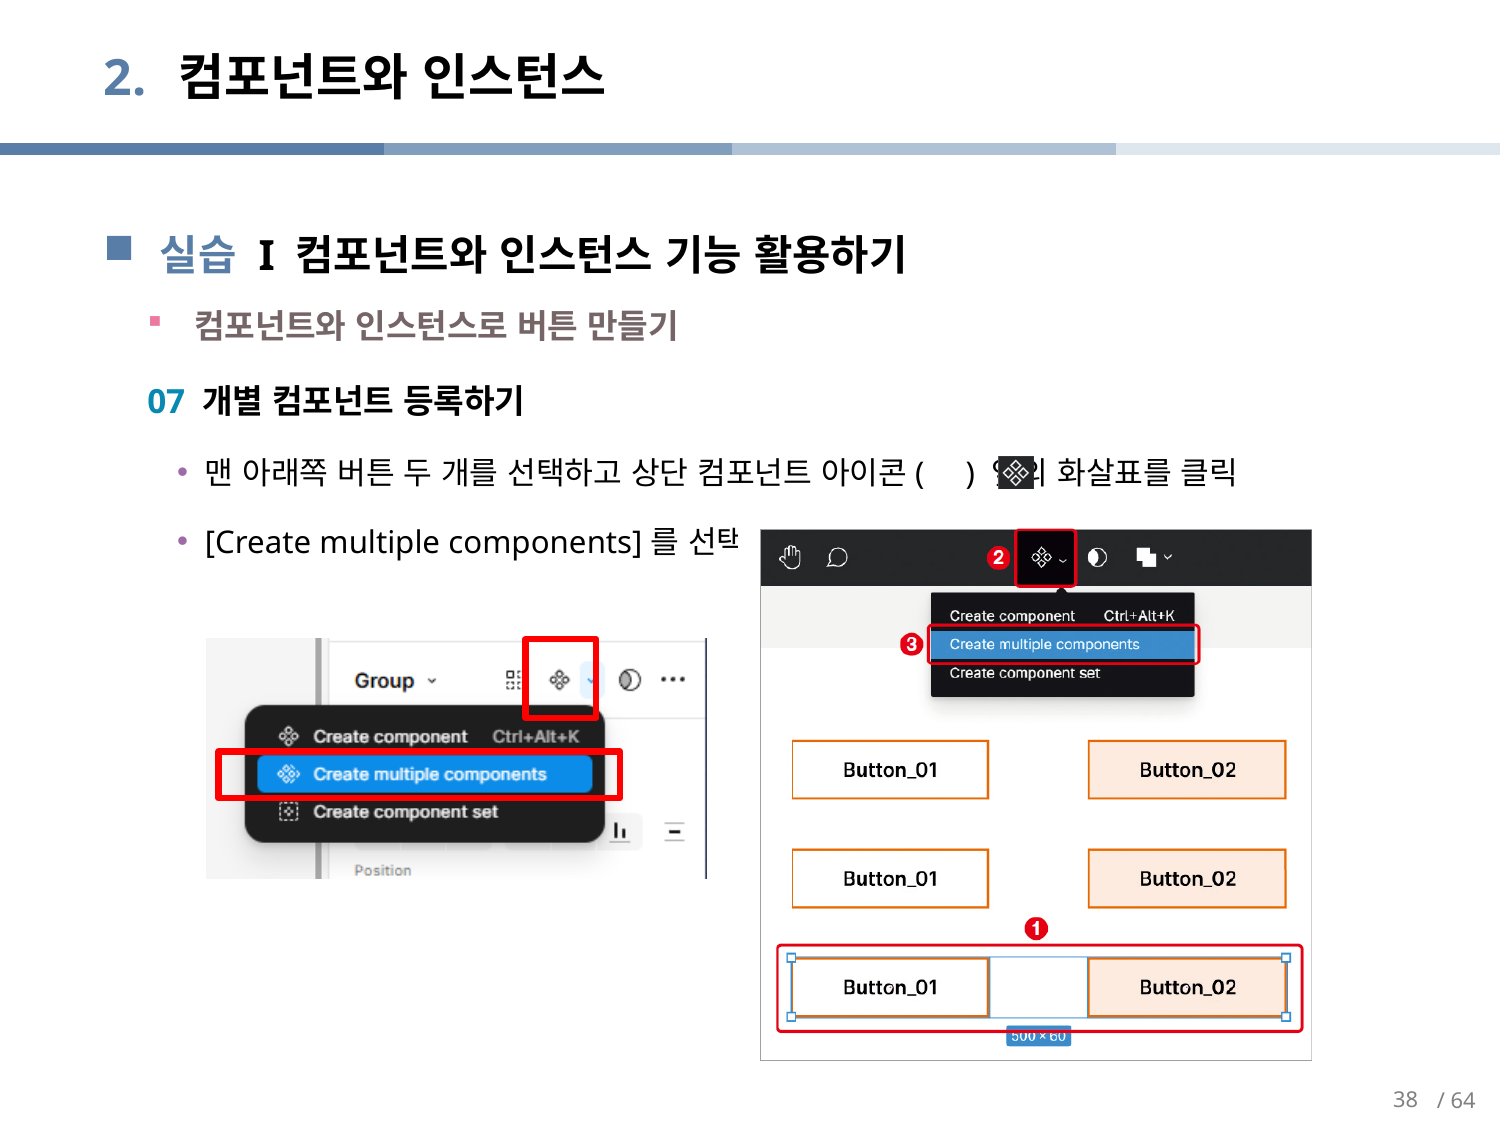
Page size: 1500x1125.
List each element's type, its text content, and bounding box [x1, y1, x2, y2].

picture [997, 455, 1034, 489]
title 컴포넌트와 인스턴스 [88, 30, 1211, 121]
list 실습 I 컴포넌트와 인스턴스 기능 활용하기 컴포넌트와 인스턴스로 버튼 만들기 07 개별 컴포넌트 등록하기 맨 아래쪽 버튼 두 개를 선택하고 상단 컴포넌트 아이콘( ) 옆의 화살표를 클릭 [Create multiple components]를 선택 [88, 196, 1436, 1083]
picture [206, 638, 707, 880]
picture [737, 514, 1343, 1080]
